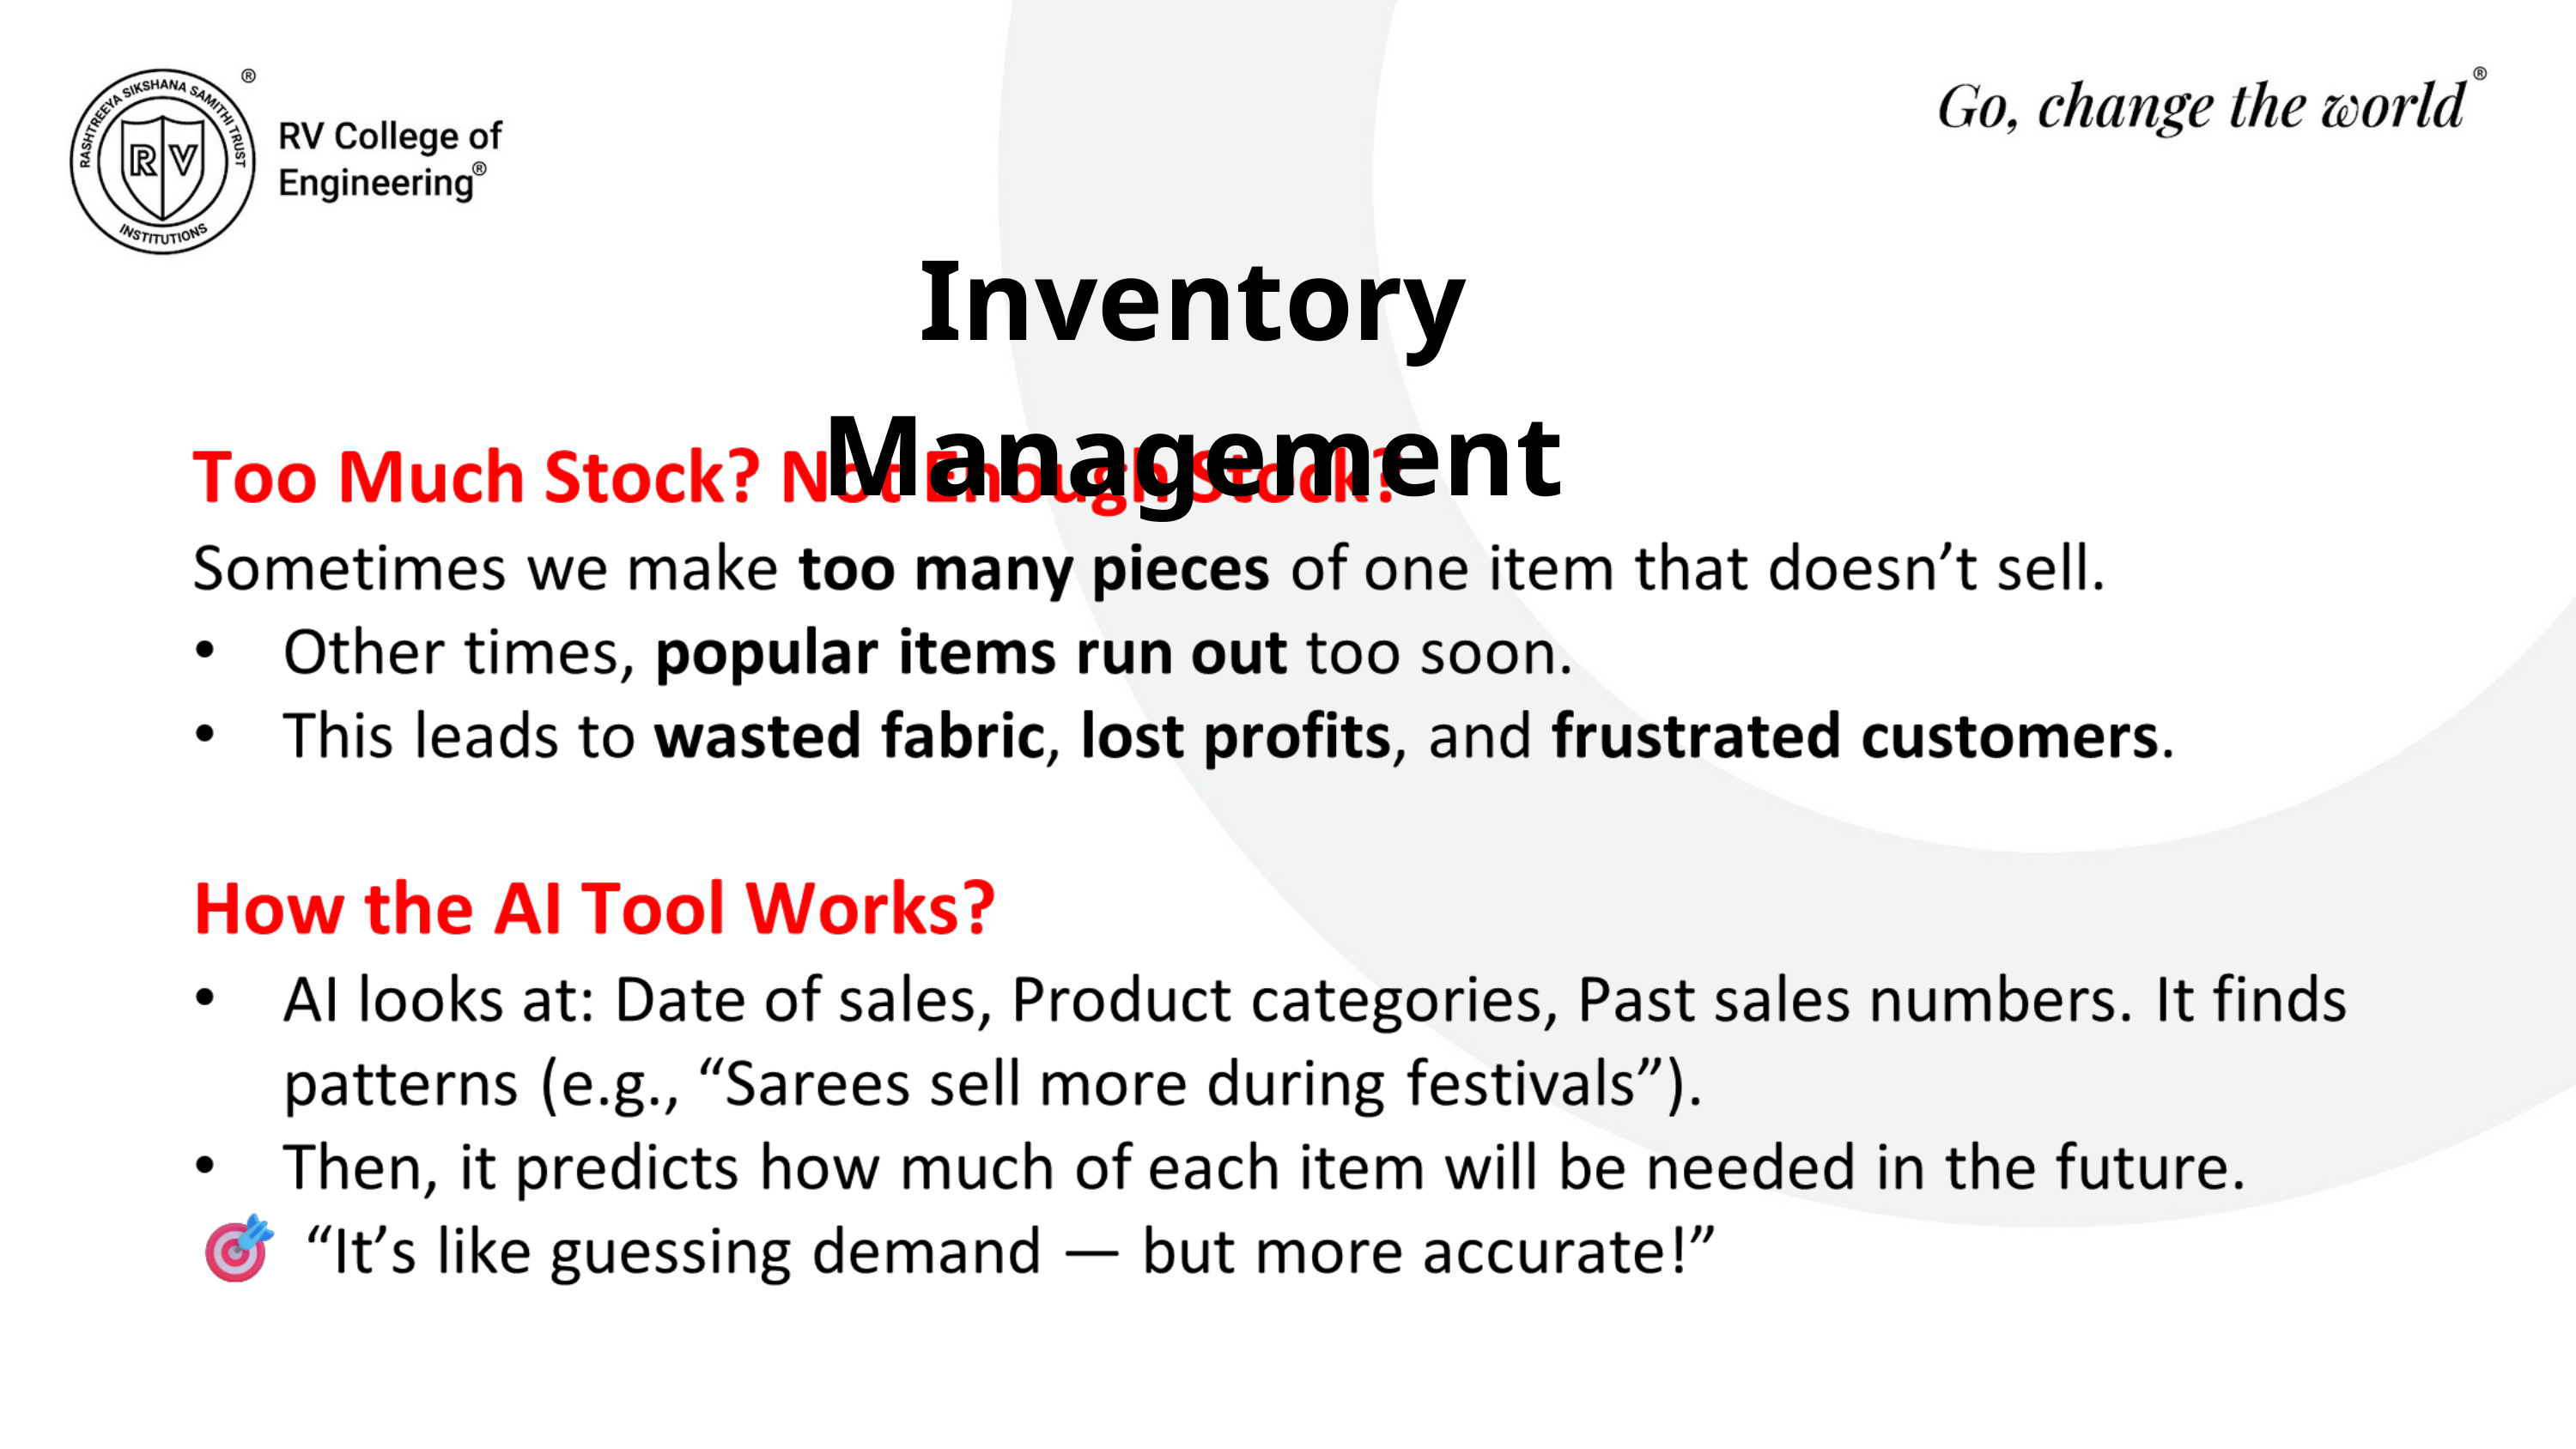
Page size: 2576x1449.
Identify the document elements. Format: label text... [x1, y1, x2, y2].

text_box [144, 403, 2409, 1335]
text_box Inventory Management [535, 207, 1850, 518]
text_box [0, 0, 2576, 1449]
